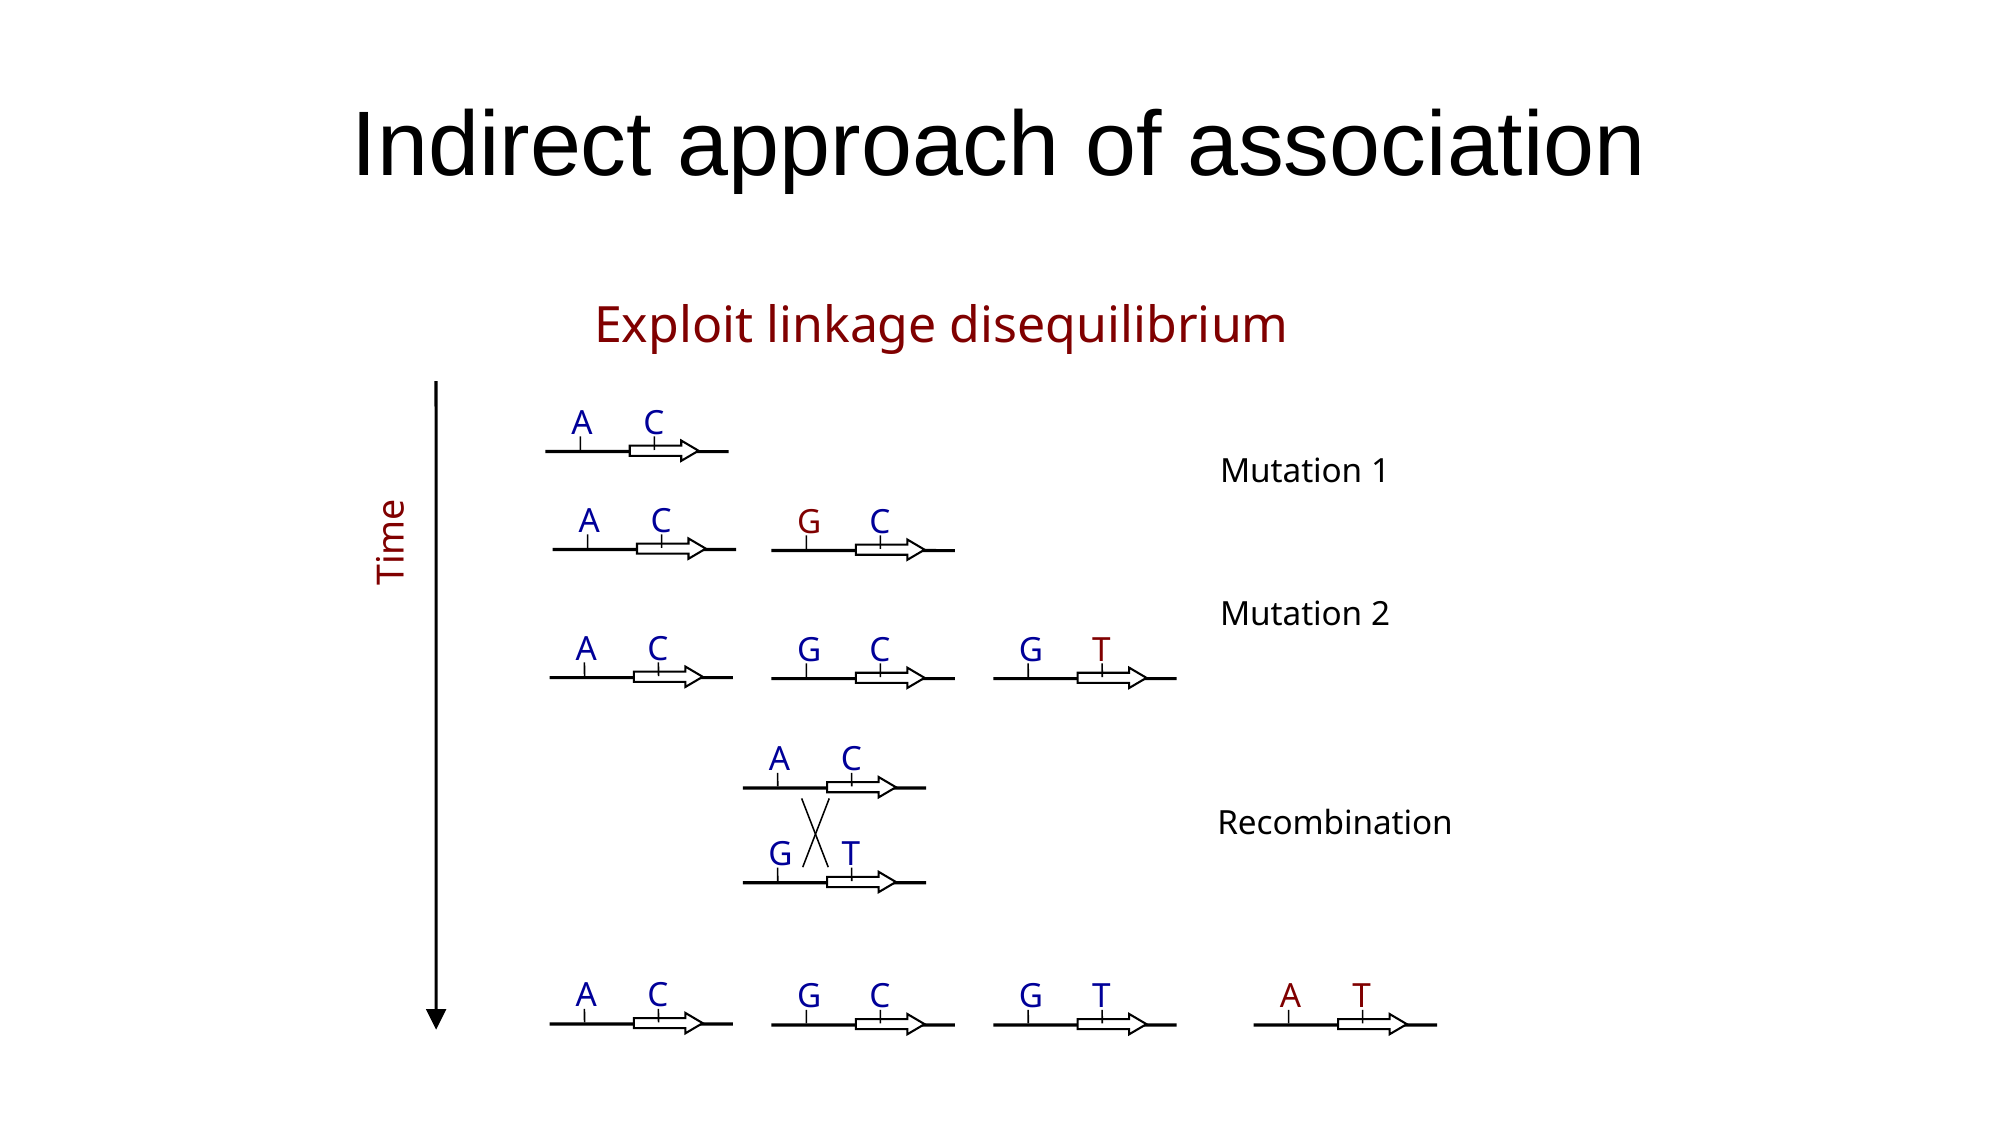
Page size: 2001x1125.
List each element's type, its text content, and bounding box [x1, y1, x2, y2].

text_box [358, 285, 1460, 1035]
title Indirect approach of association [99, 45, 1900, 233]
